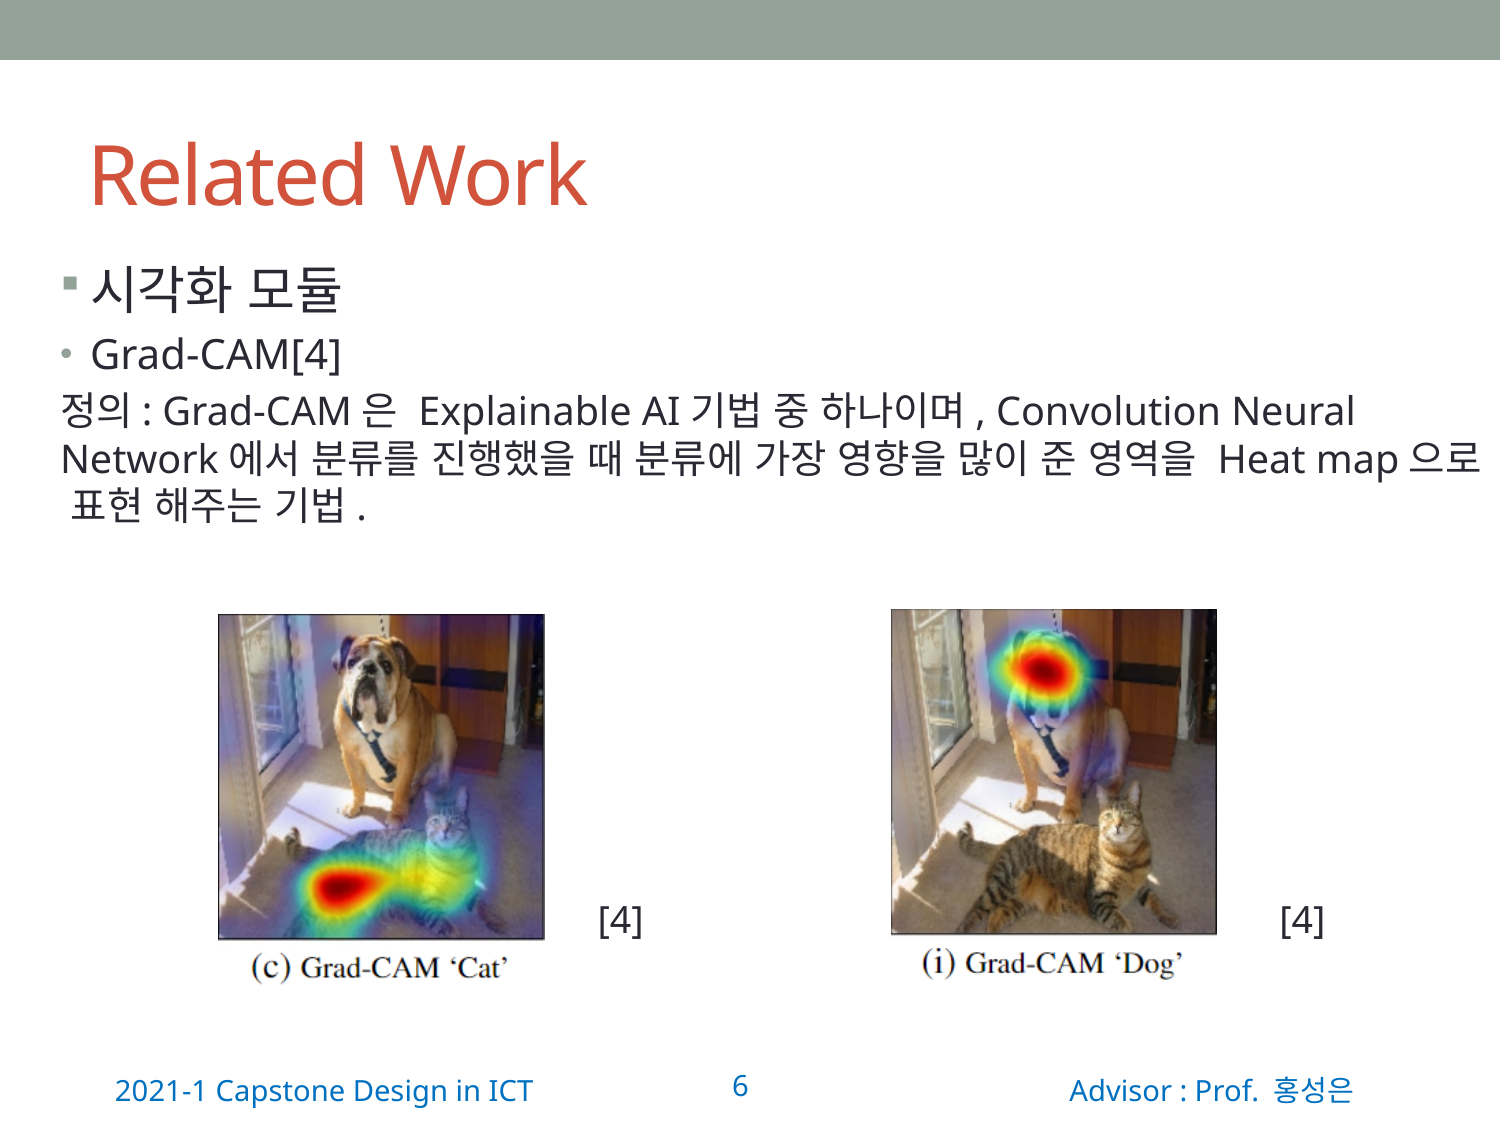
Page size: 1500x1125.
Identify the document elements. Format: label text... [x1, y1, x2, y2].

picture [891, 609, 1217, 984]
picture [218, 614, 545, 991]
title Related Work [72, 91, 1423, 254]
list 시각화 모듈 Grad-CAM[4] 정의: Grad-CAM은 Explainable AI기법 중 하나이며, Convolution Neural Network에서 분류를 진행했을 때 분류에 가장 영향을 많이 준 영역을 Heat map으로 표현 해주는 기법. [4] [4] [0, 249, 1500, 1050]
